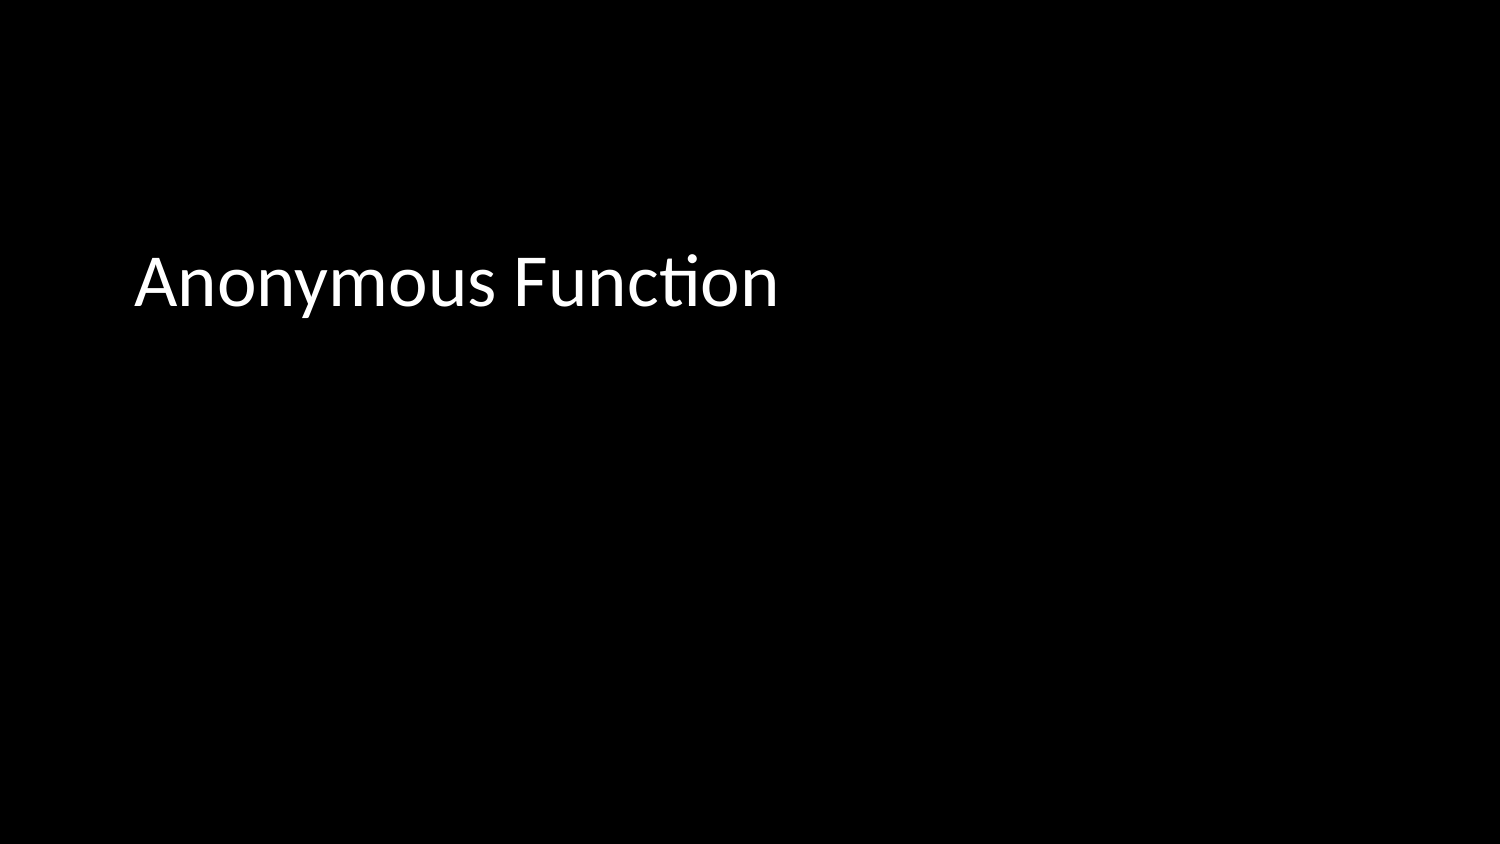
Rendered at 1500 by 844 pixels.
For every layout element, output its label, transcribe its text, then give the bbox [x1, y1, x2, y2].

title Anonymous Function [119, 216, 1381, 466]
